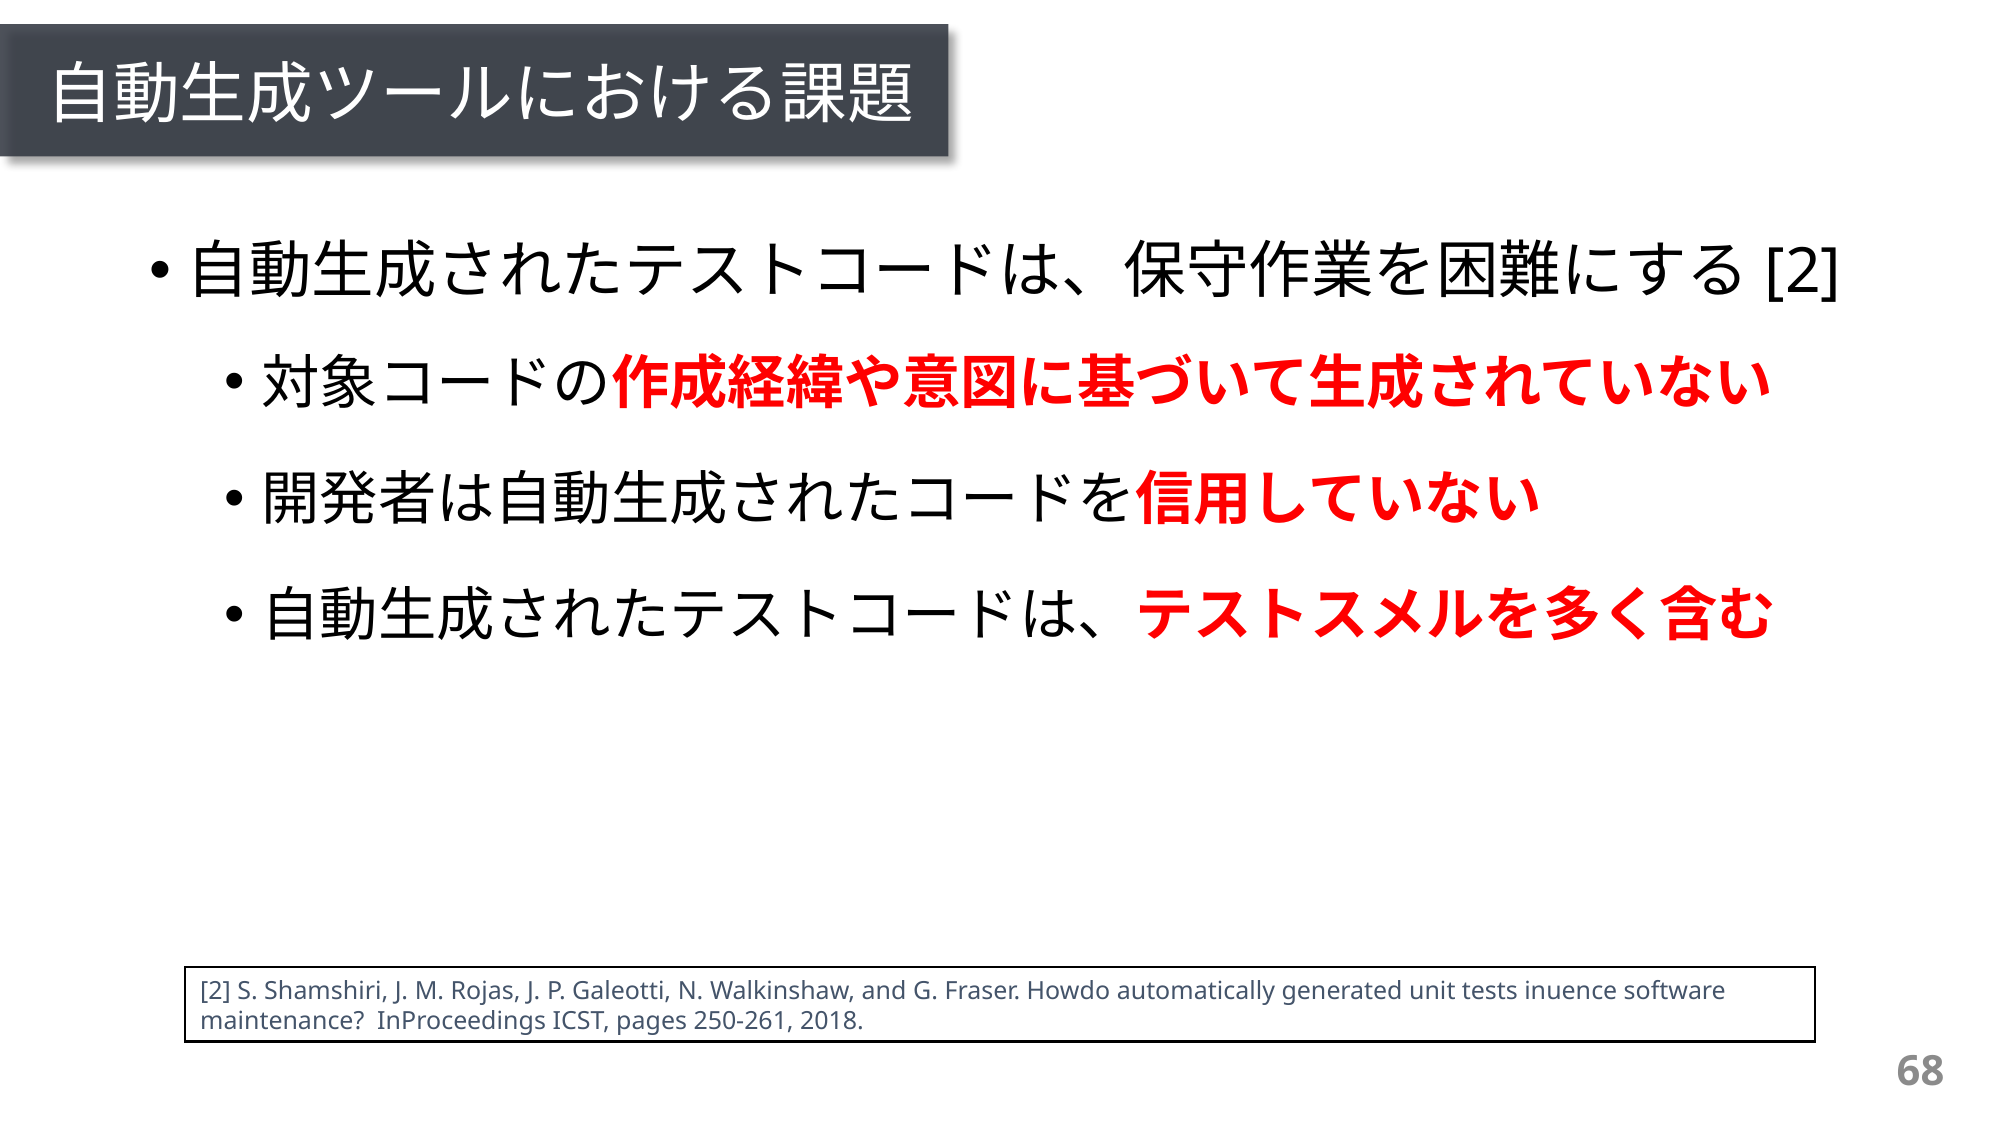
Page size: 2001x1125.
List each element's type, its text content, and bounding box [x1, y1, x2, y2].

title 自動生成ツールにおける課題 [31, 36, 952, 156]
list 自動生成されたテストコードは、保守作業を困難にする[2] 対象コードの作成経緯や意図に基づいて生成されていない 開発者は自動生成されたコードを信用していない 自動生成されたテストコードは、テストスメルを多く含む [134, 231, 1874, 837]
text_box [2] S. Shamshiri, J. M. Rojas, J. P. Galeotti, N. Walkinshaw, and G. Fraser. Howdo automatically generated unit tests inuence software maintenance? InProceedings ICST, pages 250-261, 2018. [184, 966, 1816, 1043]
